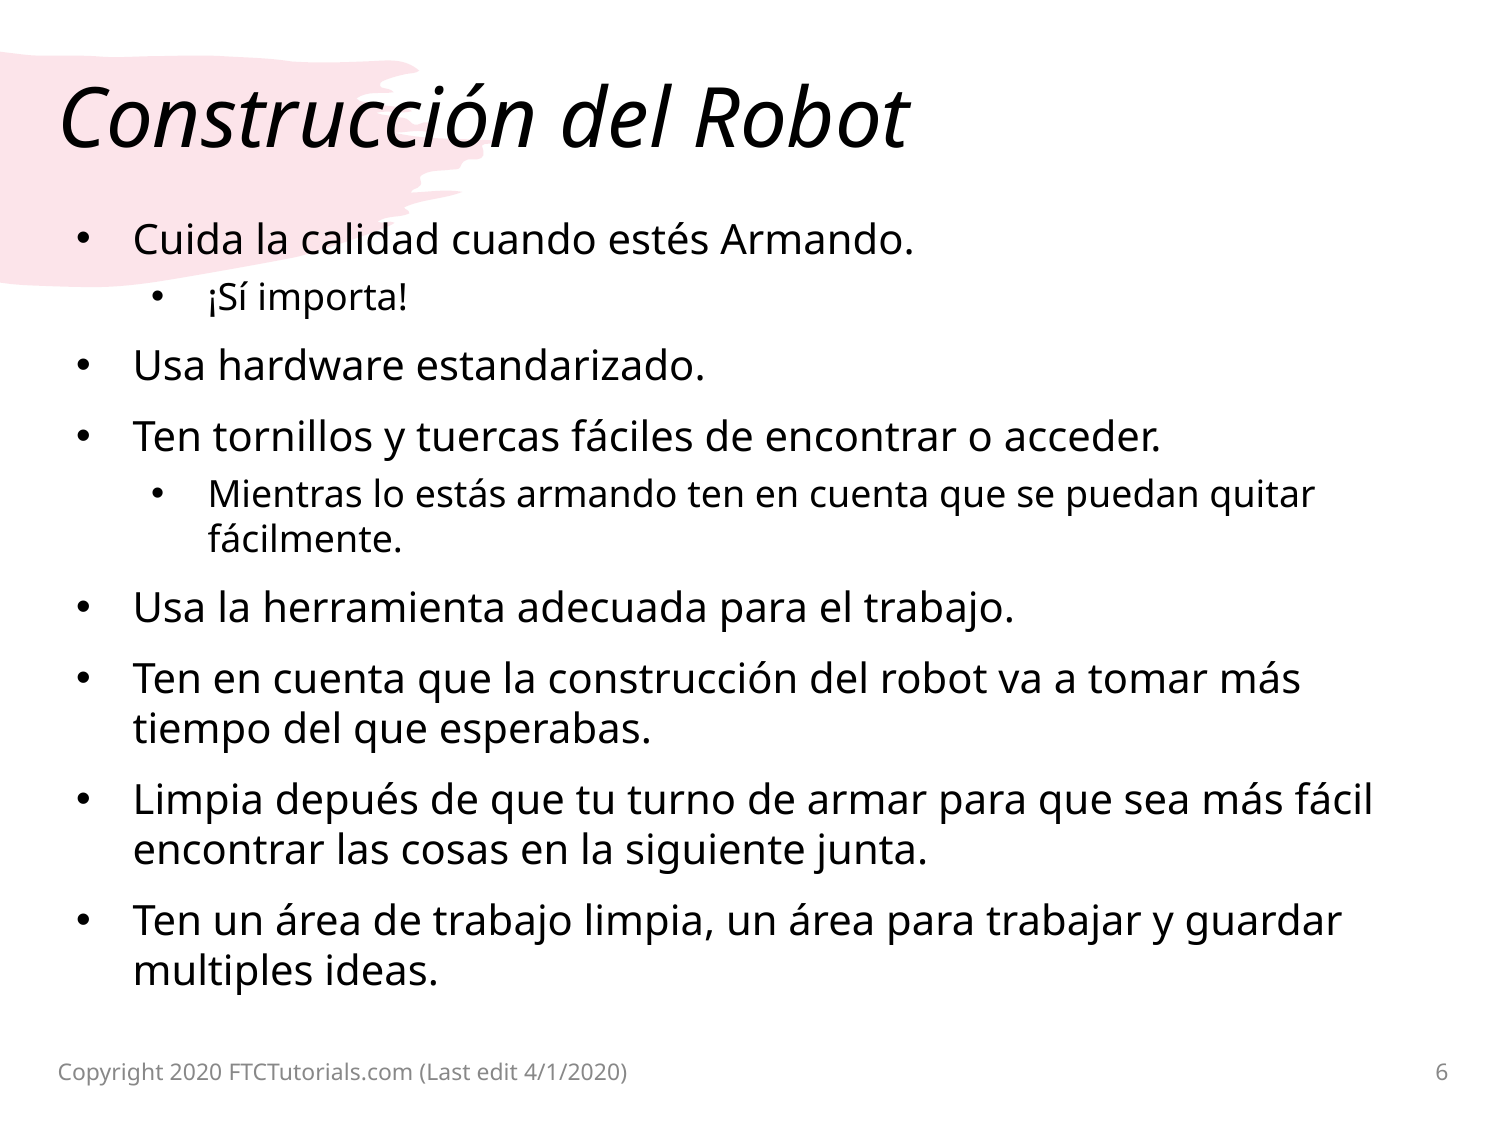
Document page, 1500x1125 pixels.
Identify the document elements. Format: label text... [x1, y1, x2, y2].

title Construcción del Robot [42, 59, 1464, 182]
footer Copyright 2020 FTCTutorials.com (Last edit 4/1/2020) [42, 1042, 718, 1103]
slide_number 6 [1378, 1042, 1464, 1103]
list Cuida la calidad cuando estés Armando. ¡Sí importa! Usa hardware estandarizado. Ten tornillos y tuercas fáciles de encontrar o acceder. Mientras lo estás armando ten en cuenta que se puedan quitar fácilmente. Usa la herramienta adecuada para el trabajo. Ten en cuenta que la construcción del robot va a tomar más tiempo del que esperabas. Limpia depués de que tu turno de armar para que sea más fácil encontrar las cosas en la siguiente junta. Ten un área de trabajo limpia, un área para trabajar y guardar multiples ideas. [42, 204, 1464, 1030]
